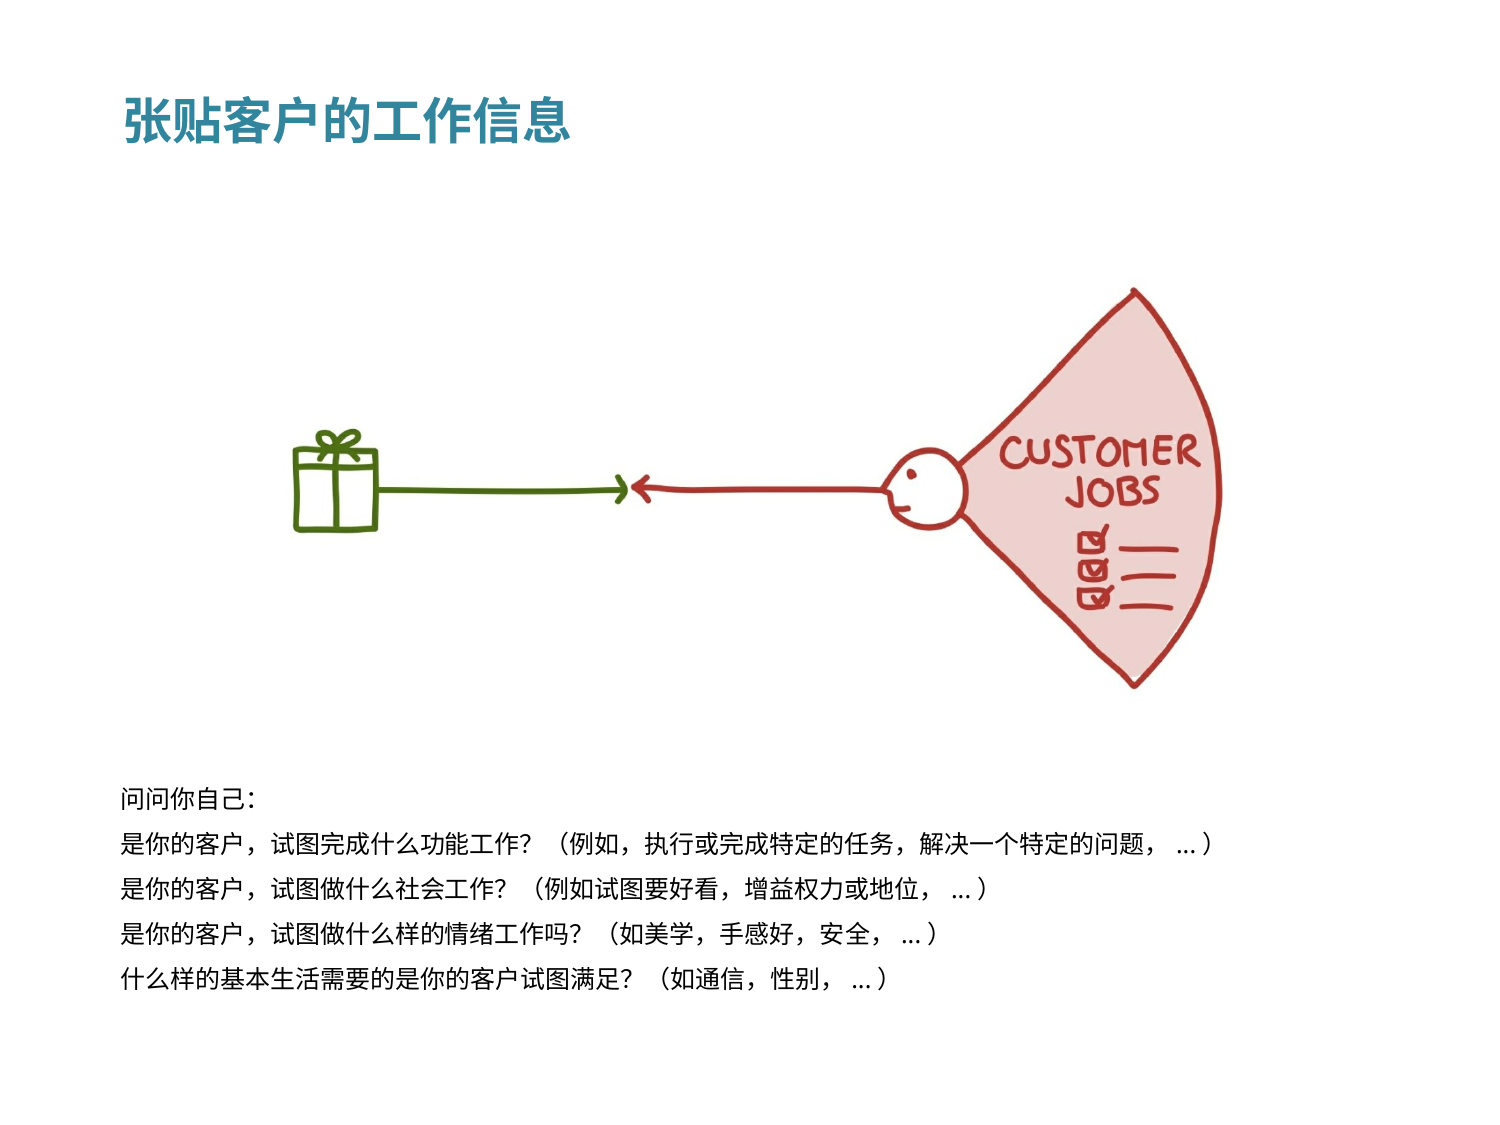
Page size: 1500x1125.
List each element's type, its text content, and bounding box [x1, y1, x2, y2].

text_box 张贴客户的工作信息 [107, 81, 588, 157]
picture [269, 269, 1243, 704]
text_box 问问你自己： 是你的客户，试图完成什么功能工作？（例如，执行或完成特定的任务，解决一个特定的问题，...） 是你的客户，试图做什么社会工作？（例如试图要好看，增益权力或地位，...） 是你的客户，试图做什么样的情绪工作吗？（如美学，手感好，安全，...） 什么样的基本生活需要的是你的客户试图满足？（如通信，性别，...） [105, 761, 1442, 1001]
